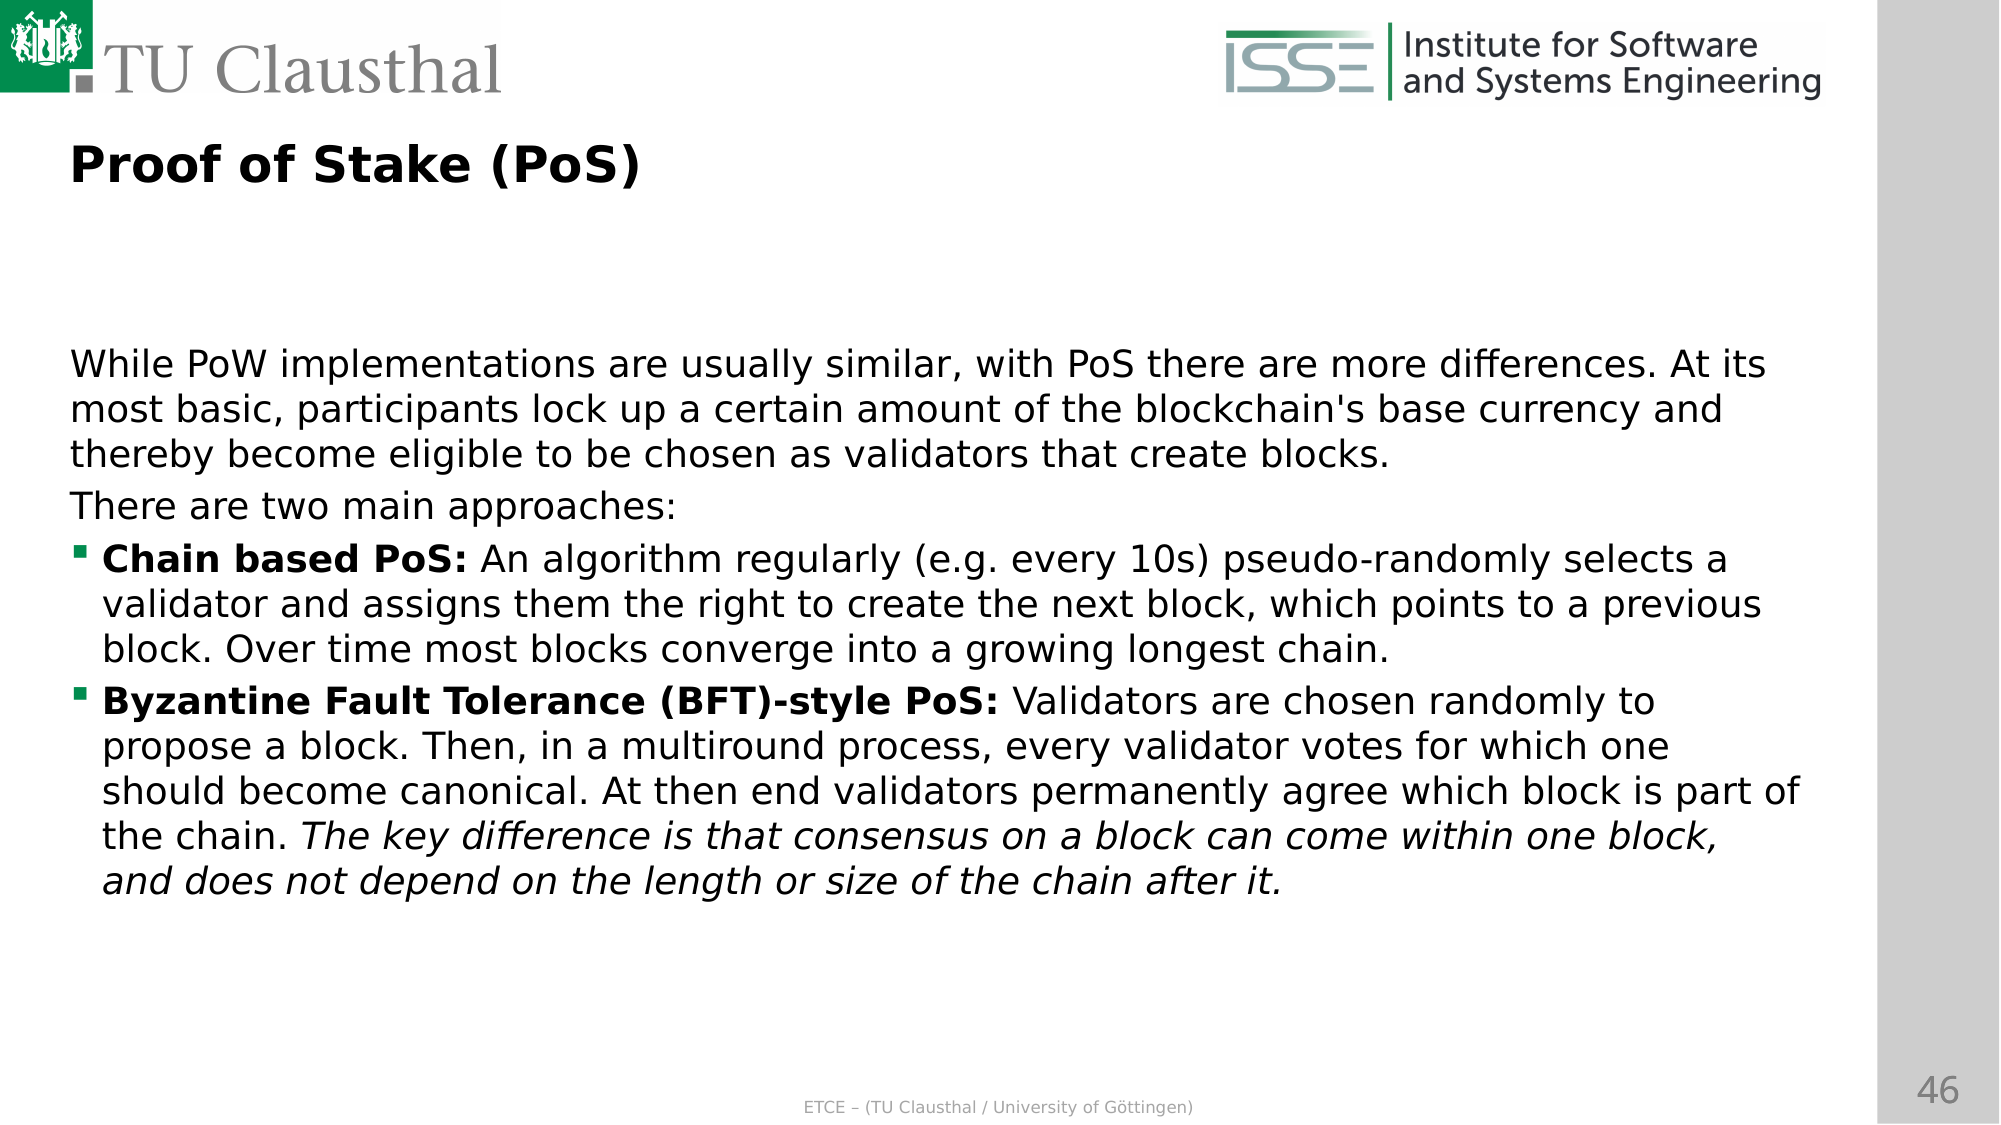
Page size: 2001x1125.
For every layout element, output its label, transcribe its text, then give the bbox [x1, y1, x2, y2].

text_box While PoW implementations are usually similar, with PoS there are more differences. At its most basic, participants lock up a certain amount of the blockchain's base currency and thereby become eligible to be chosen as validators that create blocks. There are two main approaches: Chain based PoS: An algorithm regularly (e.g. every 10s) pseudo-randomly selects a validator and assigns them the right to create the next block, which points to a previous block. Over time most blocks converge into a growing longest chain. Byzantine Fault Tolerance (BFT)-style PoS: Validators are chosen randomly to propose a block. Then, in a multiround process, every validator votes for which one should become canonical. At then end validators permanently agree which block is part of the chain. The key difference is that consensus on a block can come within one block, and does not depend on the length or size of the chain after it. [55, 208, 1818, 1034]
text_box Proof of Stake (PoS) [55, 125, 1818, 207]
picture [1218, 22, 1826, 107]
picture [0, 0, 501, 93]
